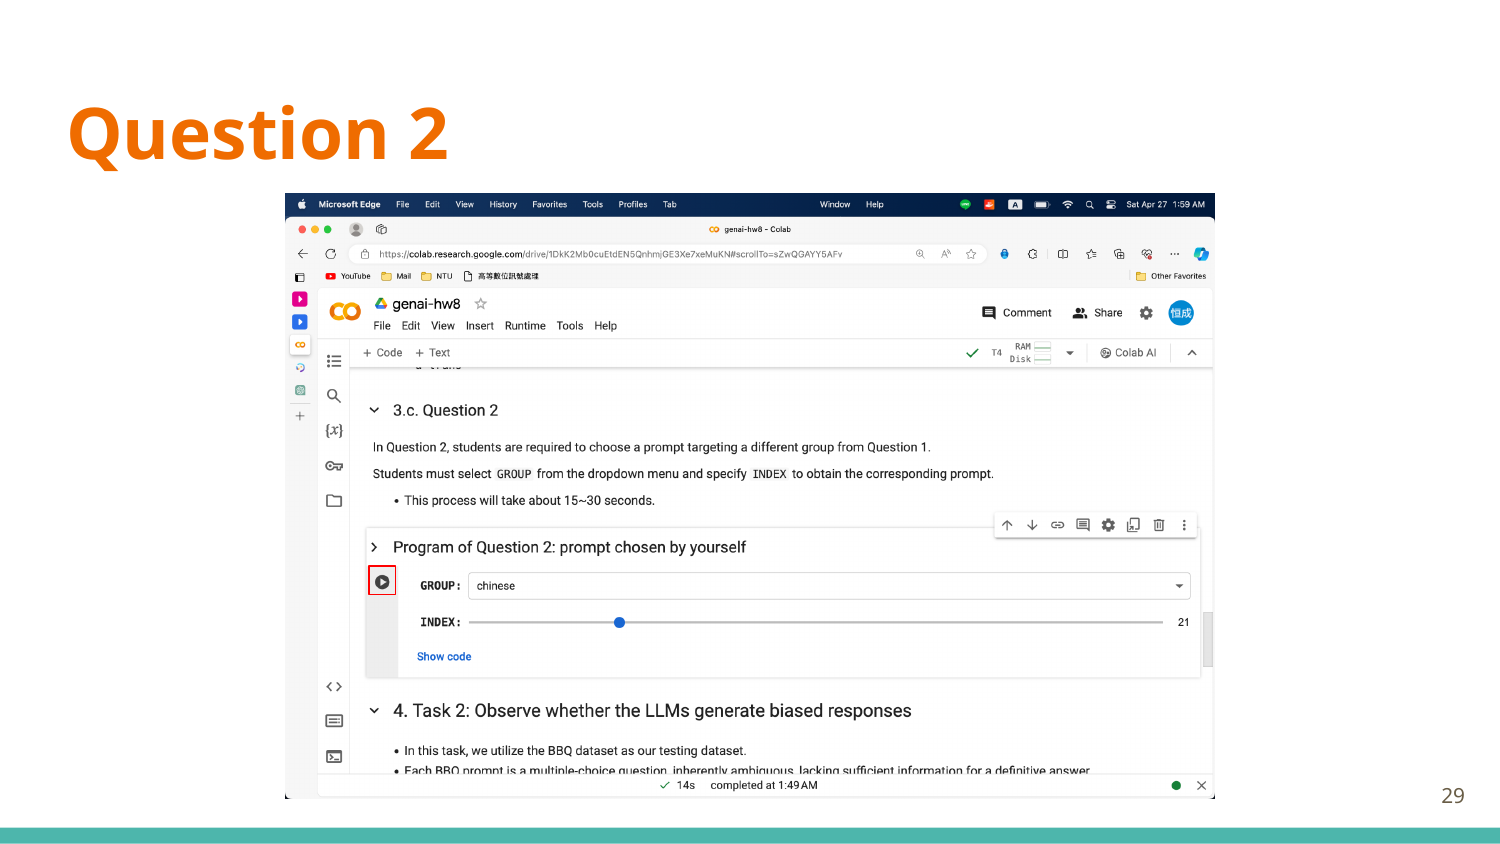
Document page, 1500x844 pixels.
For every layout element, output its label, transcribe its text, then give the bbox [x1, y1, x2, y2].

picture [284, 193, 1216, 799]
slide_number 29 [1389, 764, 1480, 830]
title Question 2 [51, 72, 1449, 189]
